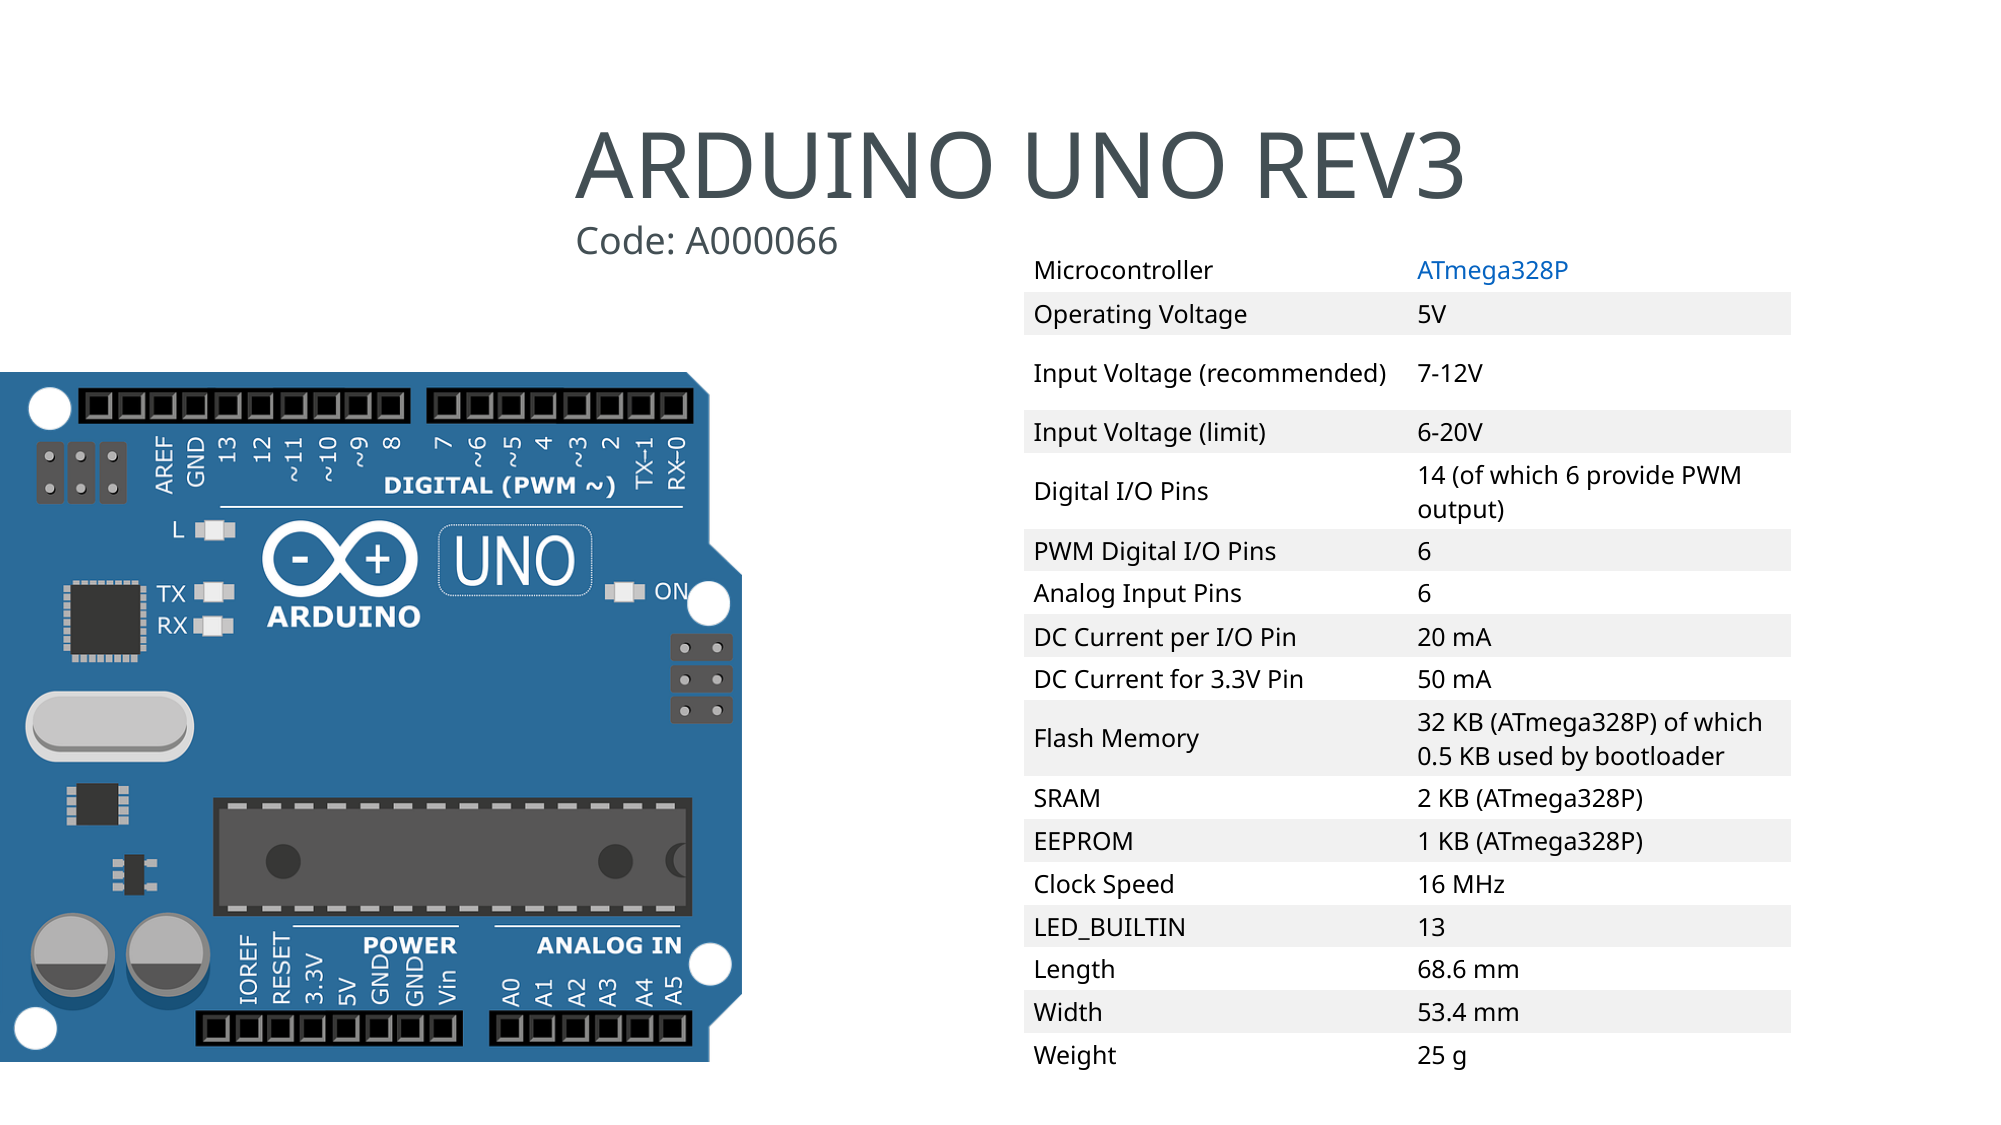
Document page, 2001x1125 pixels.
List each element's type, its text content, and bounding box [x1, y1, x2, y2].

table_cell Weight [1024, 1033, 1408, 1076]
table_cell 53.4 mm [1408, 990, 1791, 1033]
table_cell 6 [1408, 571, 1791, 614]
text_box ARDUINO UNO REV3 Code: A000066 [560, 99, 1561, 269]
table_cell 13 [1408, 905, 1791, 947]
table_cell 2 KB (ATmega328P) [1408, 776, 1791, 819]
table_cell 16 MHz [1408, 862, 1791, 905]
table_cell Digital I/O Pins [1024, 453, 1408, 529]
table_cell 6-20V [1408, 410, 1791, 453]
table_cell 20 mA [1408, 614, 1791, 657]
table_cell Input Voltage (limit) [1024, 410, 1408, 453]
table_cell SRAM [1024, 776, 1408, 819]
table_cell Width [1024, 990, 1408, 1033]
table_cell 1 KB (ATmega328P) [1408, 819, 1791, 862]
table_cell 32 KB (ATmega328P) of which 0.5 KB used by bootloader [1408, 700, 1791, 776]
table_cell LED_BUILTIN [1024, 905, 1408, 947]
table_cell Input Voltage (recommended) [1024, 335, 1408, 410]
table_cell Clock Speed [1024, 862, 1408, 905]
table_cell 50 mA [1408, 657, 1791, 700]
table_cell Length [1024, 947, 1408, 990]
table_cell DC Current per I/O Pin [1024, 614, 1408, 657]
picture [0, 372, 742, 1062]
table_cell 14 (of which 6 provide PWM output) [1408, 453, 1791, 529]
table_cell 25 g [1408, 1033, 1791, 1076]
table_header ATmega328P [1408, 248, 1791, 292]
table_cell 7-12V [1408, 335, 1791, 410]
table_cell 5V [1408, 292, 1791, 335]
table_cell Operating Voltage [1024, 292, 1408, 335]
table_cell Analog Input Pins [1024, 571, 1408, 614]
table_cell DC Current for 3.3V Pin [1024, 657, 1408, 700]
table_cell 6 [1408, 529, 1791, 571]
table_cell EEPROM [1024, 819, 1408, 862]
table_cell 68.6 mm [1408, 947, 1791, 990]
table_cell PWM Digital I/O Pins [1024, 529, 1408, 571]
table_header Microcontroller [1024, 248, 1408, 292]
table_cell Flash Memory [1024, 700, 1408, 776]
